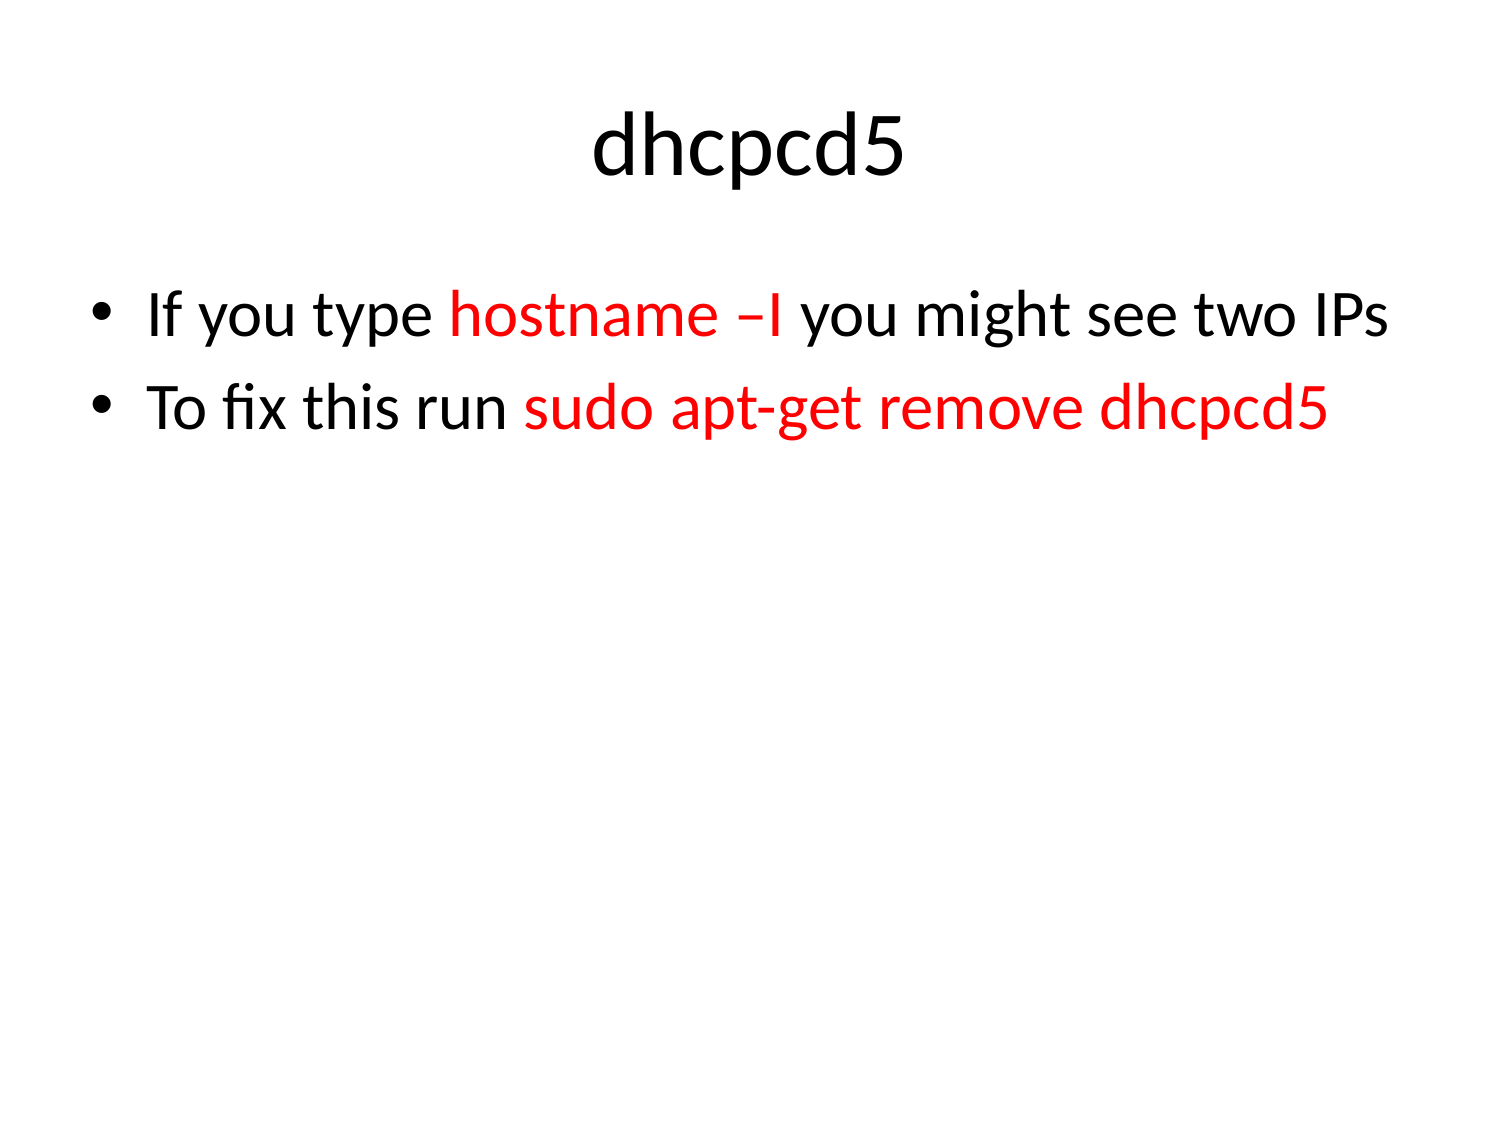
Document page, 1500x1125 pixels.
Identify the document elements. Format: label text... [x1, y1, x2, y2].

list If you type hostname –I you might see two IPs To fix this run sudo apt-get remove dhcpcd5 [75, 262, 1425, 1005]
title dhcpcd5 [75, 45, 1425, 233]
